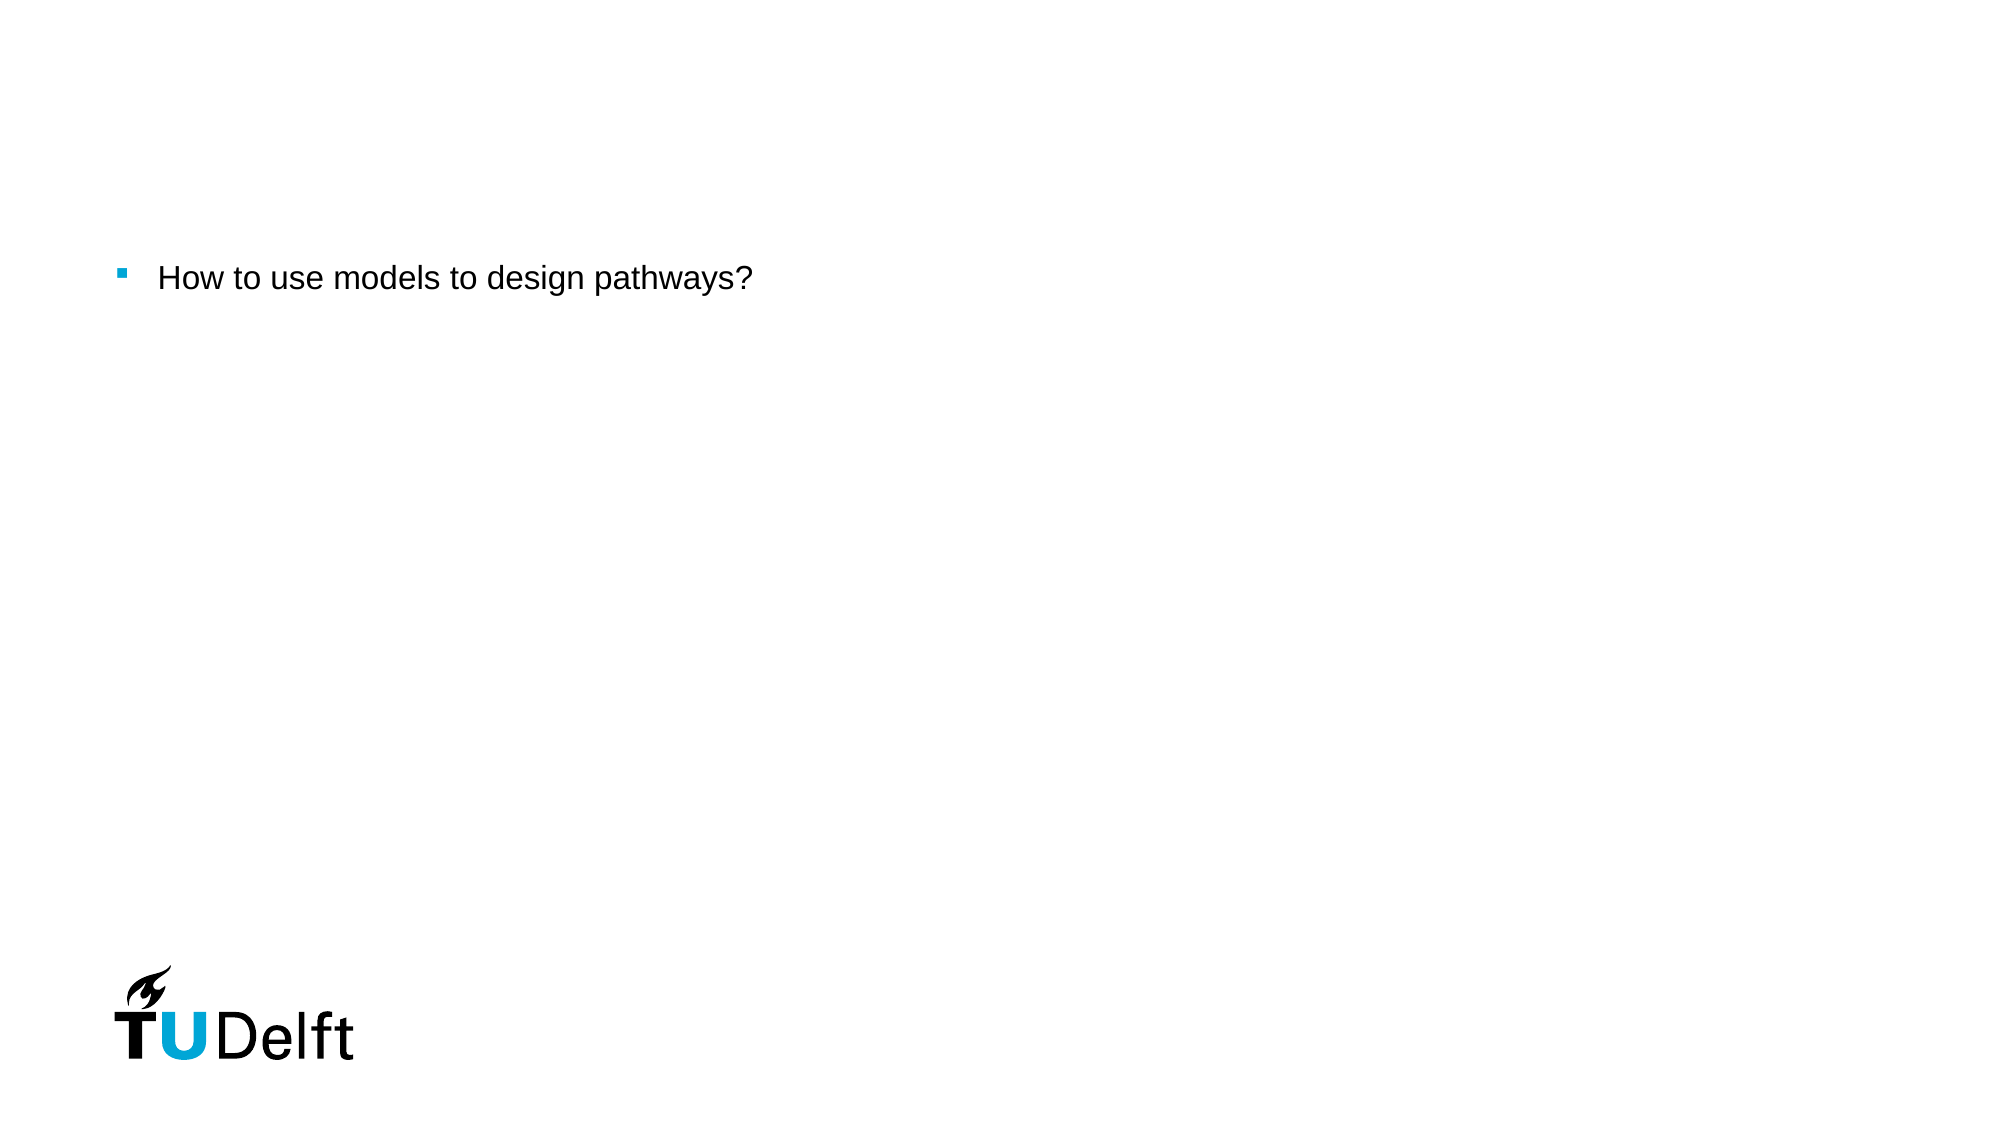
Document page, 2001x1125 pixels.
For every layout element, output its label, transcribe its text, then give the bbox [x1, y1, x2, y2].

list How to use models to design pathways? [114, 261, 1882, 976]
